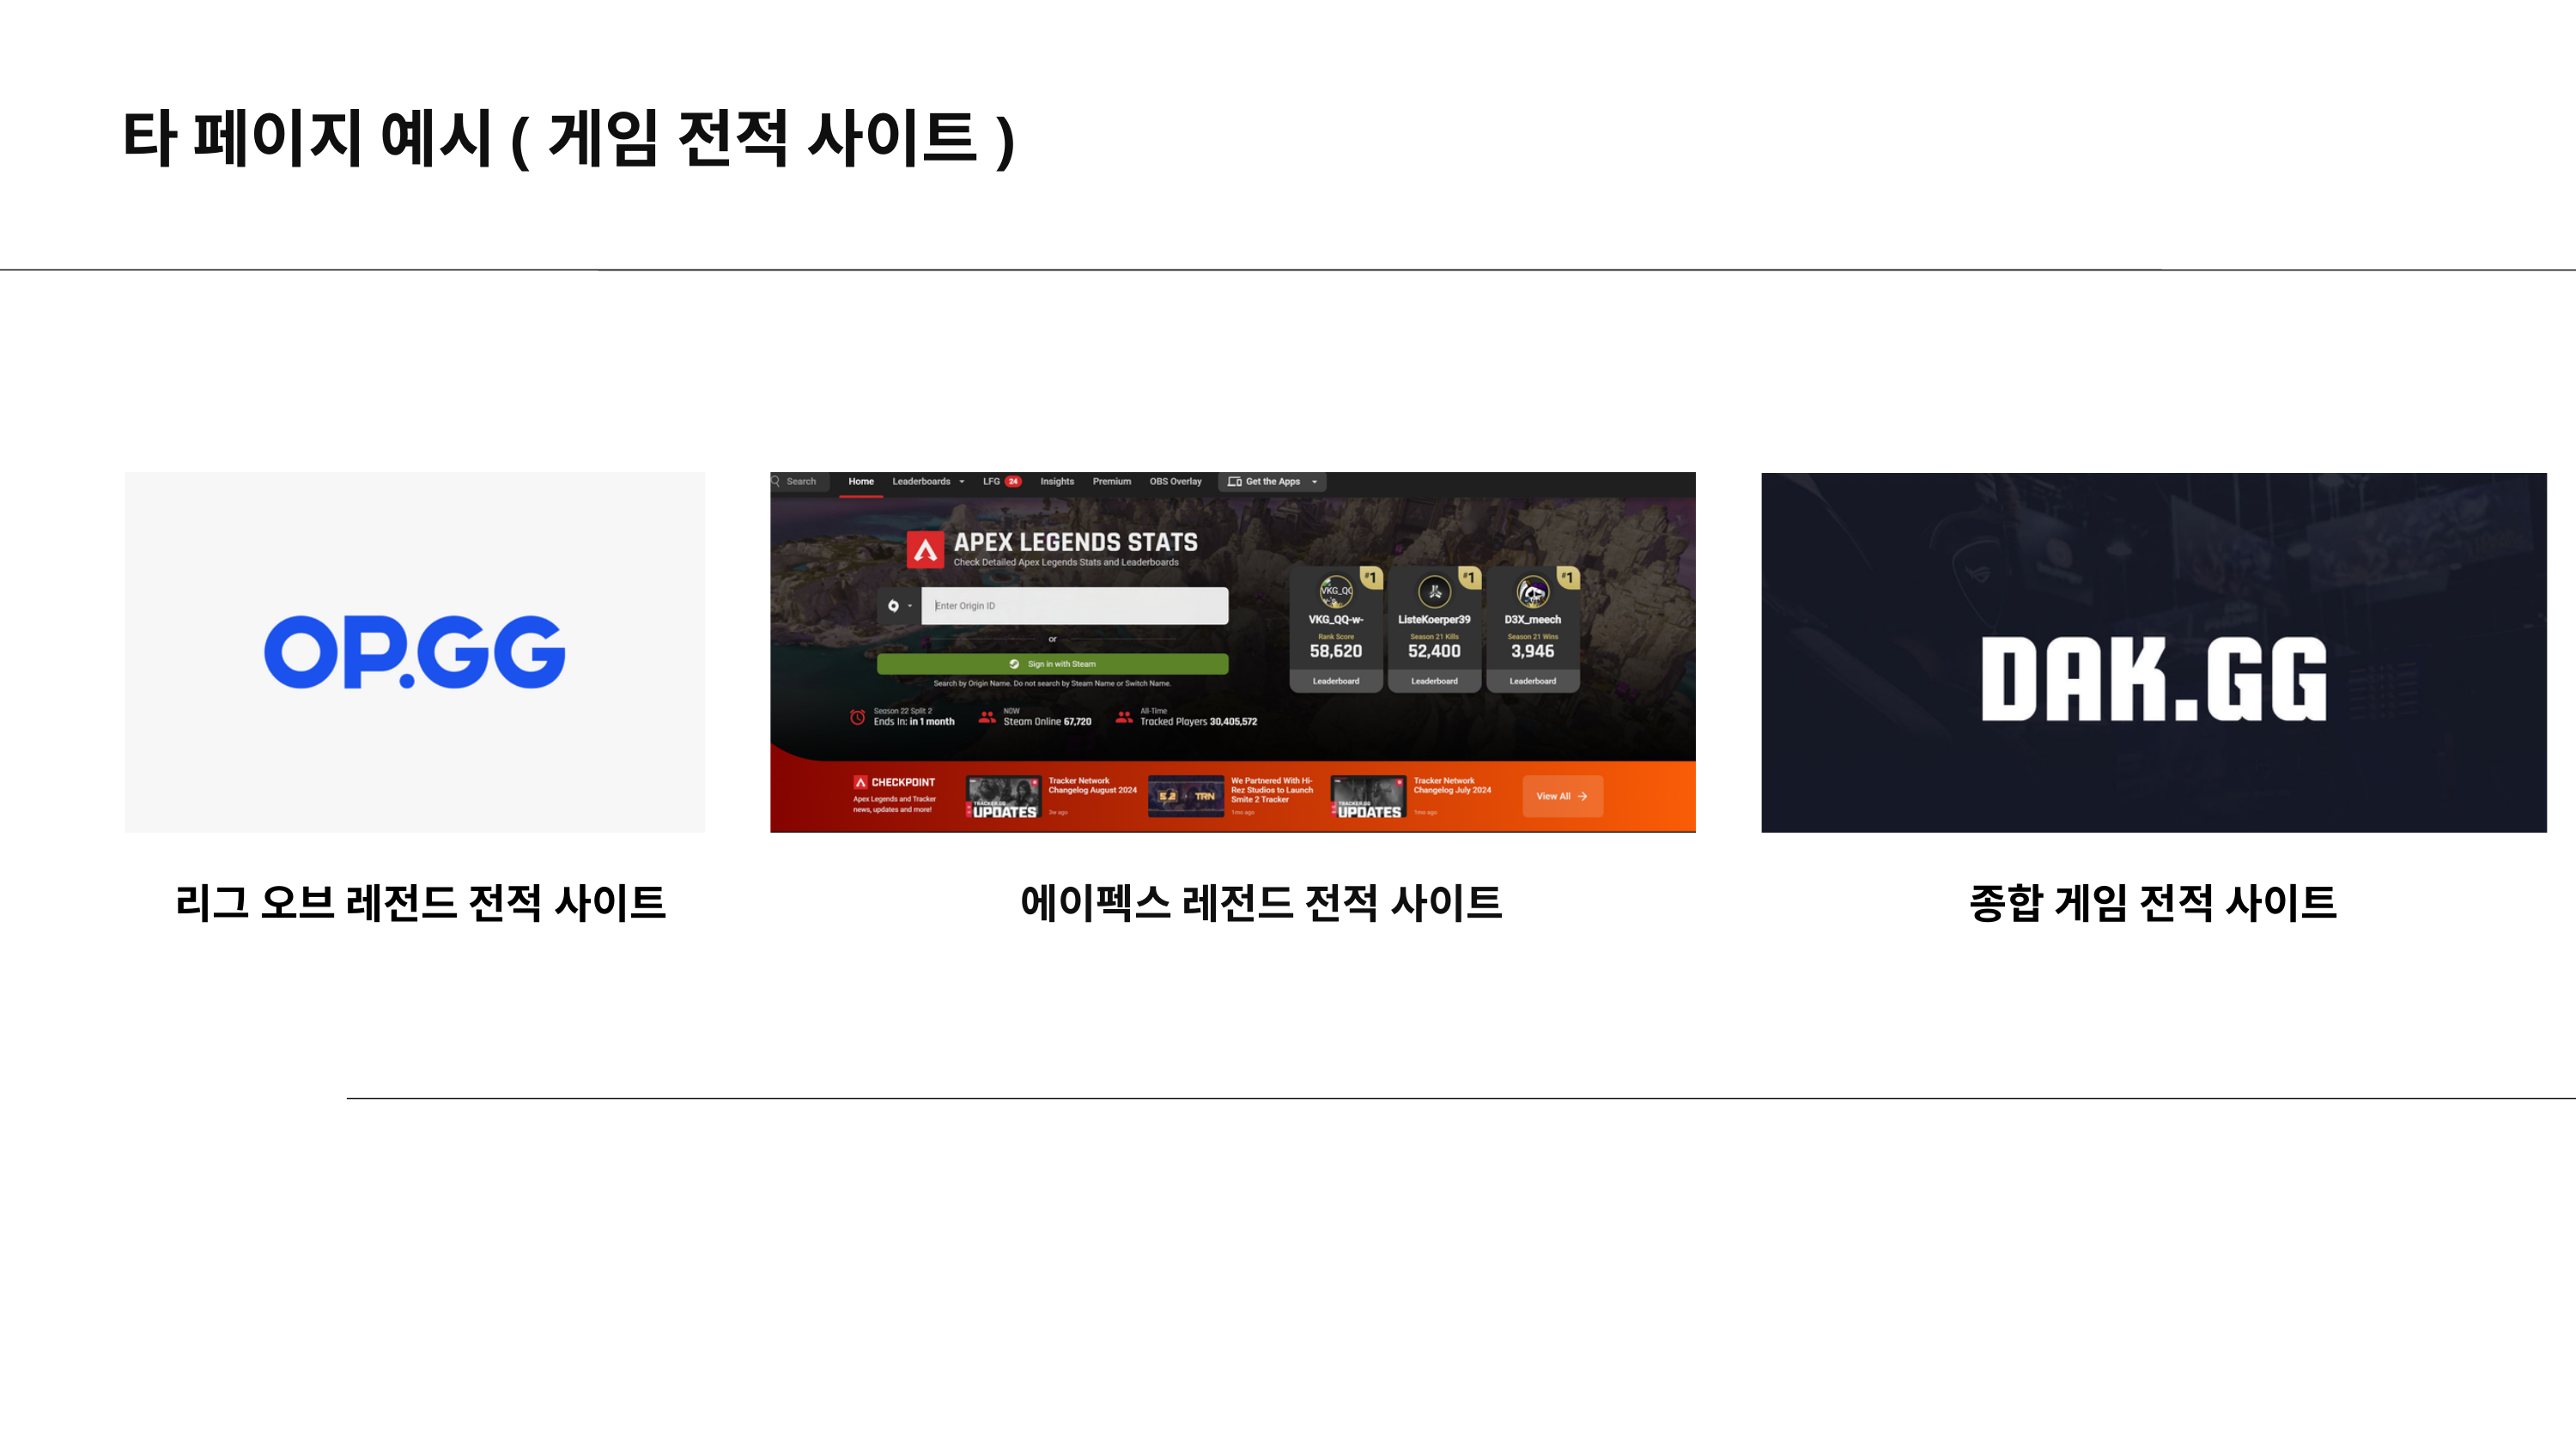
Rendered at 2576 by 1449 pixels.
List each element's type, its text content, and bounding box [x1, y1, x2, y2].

text_box 종합 게임 전적 사이트 [1966, 869, 2342, 985]
text_box 타 페이지 예시(게임 전적 사이트) [121, 87, 1052, 175]
text_box 리그 오브 레전드 전적 사이트 [171, 869, 672, 927]
text_box [1761, 473, 2548, 833]
text_box [125, 472, 706, 833]
text_box [770, 472, 1696, 833]
text_box 에이펙스 레전드 전적 사이트 [1018, 869, 1508, 927]
